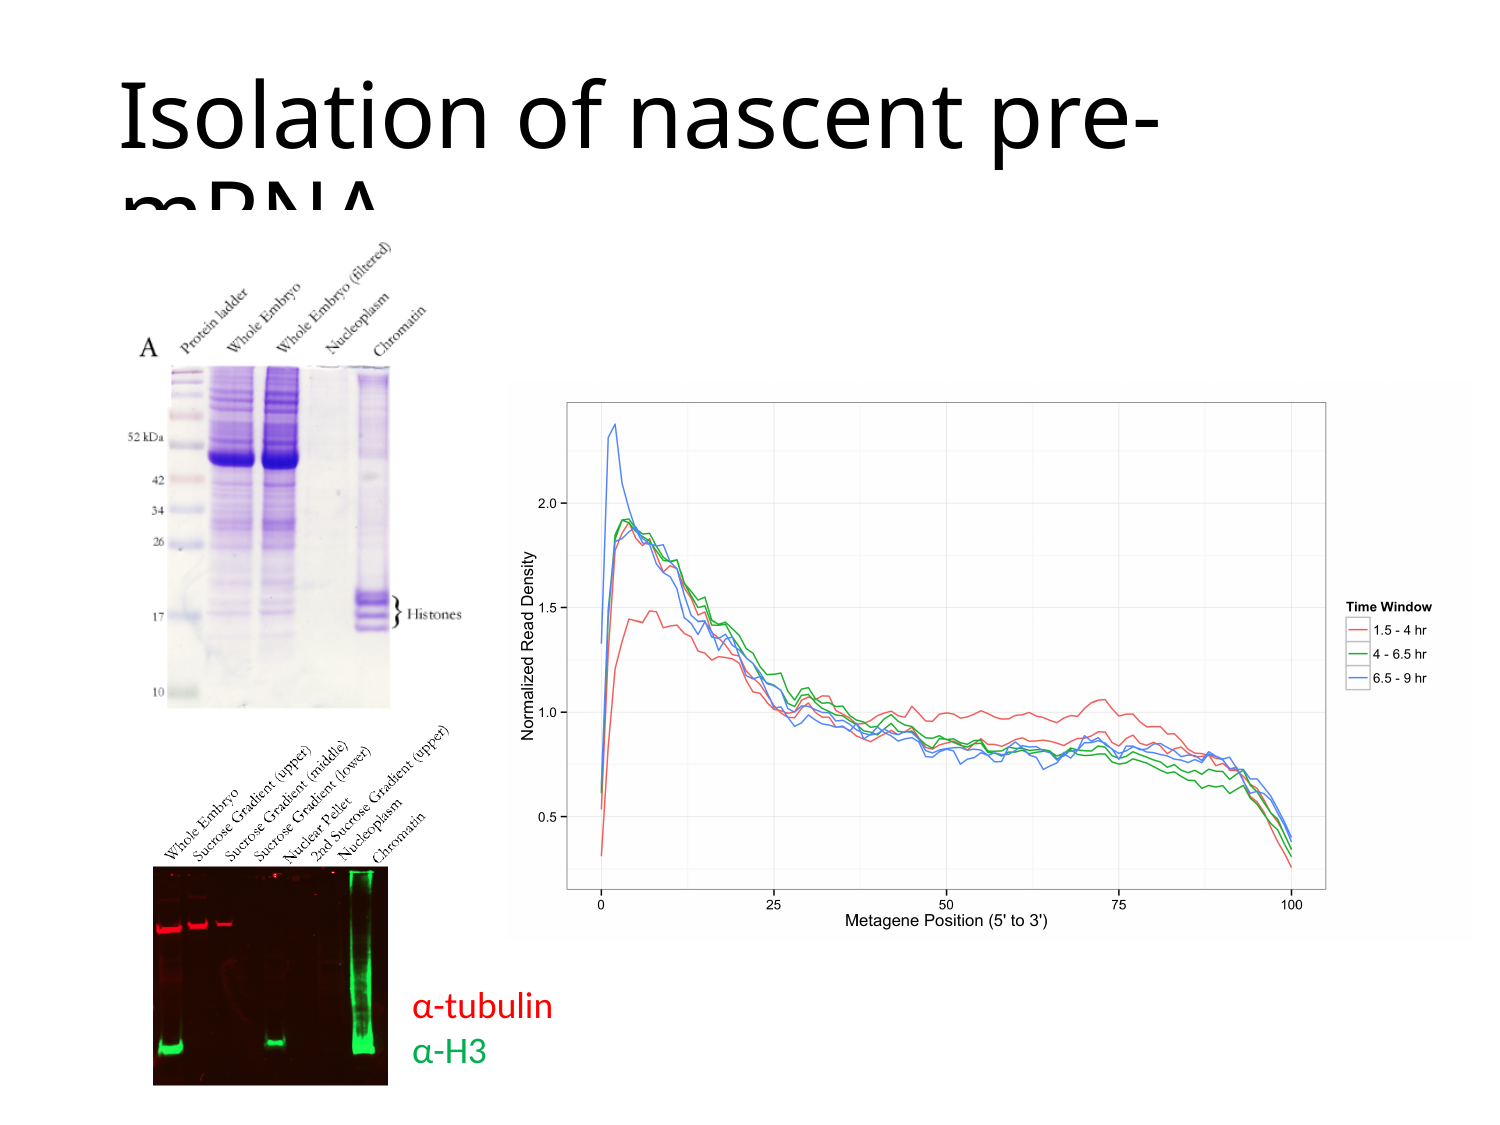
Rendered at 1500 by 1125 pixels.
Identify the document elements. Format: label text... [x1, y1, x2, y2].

title Isolation of nascent pre-mRNA [103, 59, 1397, 278]
picture [506, 382, 1472, 942]
text_box α-tubulin α-H3 [397, 973, 569, 1124]
picture [105, 210, 483, 1089]
